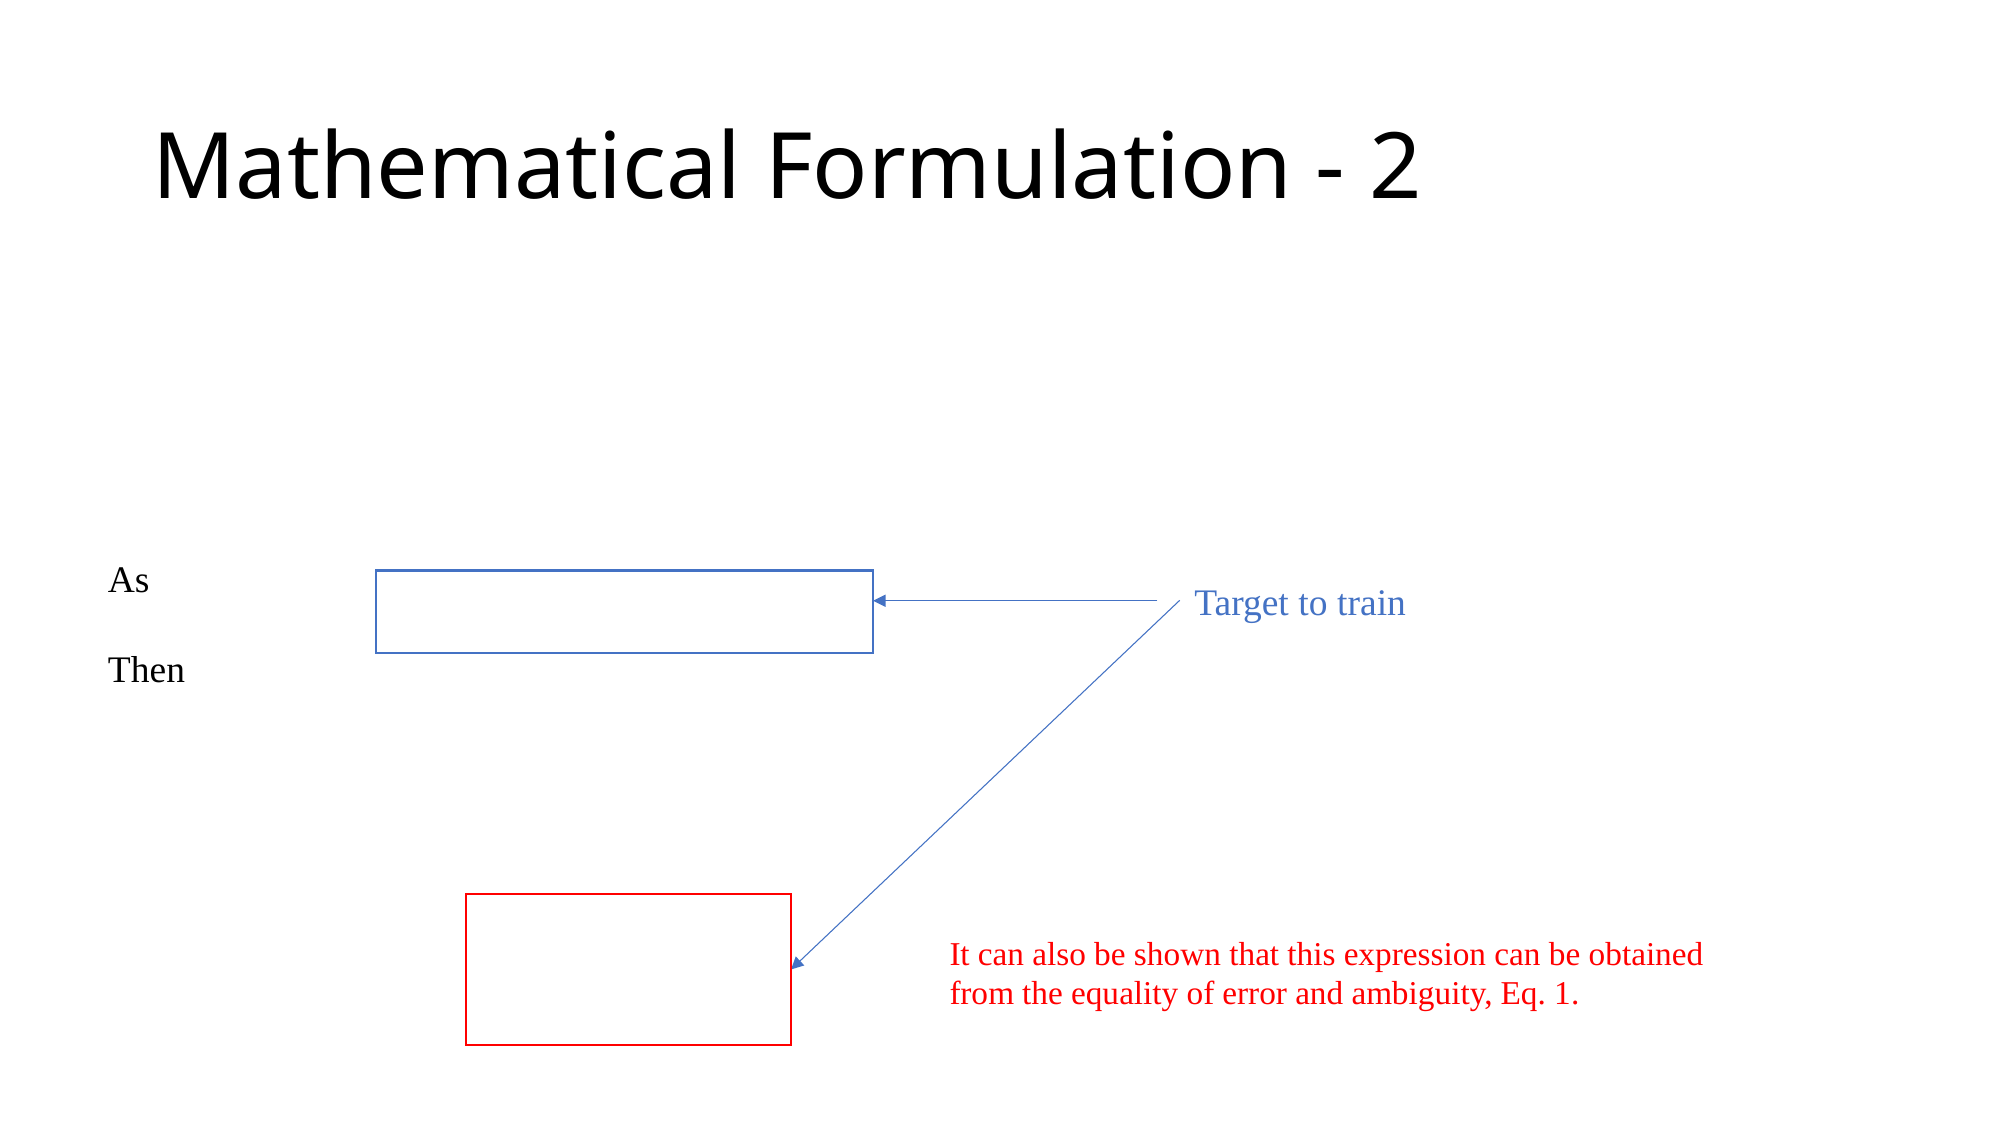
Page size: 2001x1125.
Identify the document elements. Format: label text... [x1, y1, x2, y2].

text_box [791, 600, 1158, 970]
text_box It can also be shown that this expression can be obtained from the equality of error and ambiguity, Eq. 1. [934, 924, 1756, 1019]
text_box [375, 569, 874, 654]
title Mathematical Formulation - 2 [137, 59, 1863, 278]
text_box [465, 893, 792, 1046]
